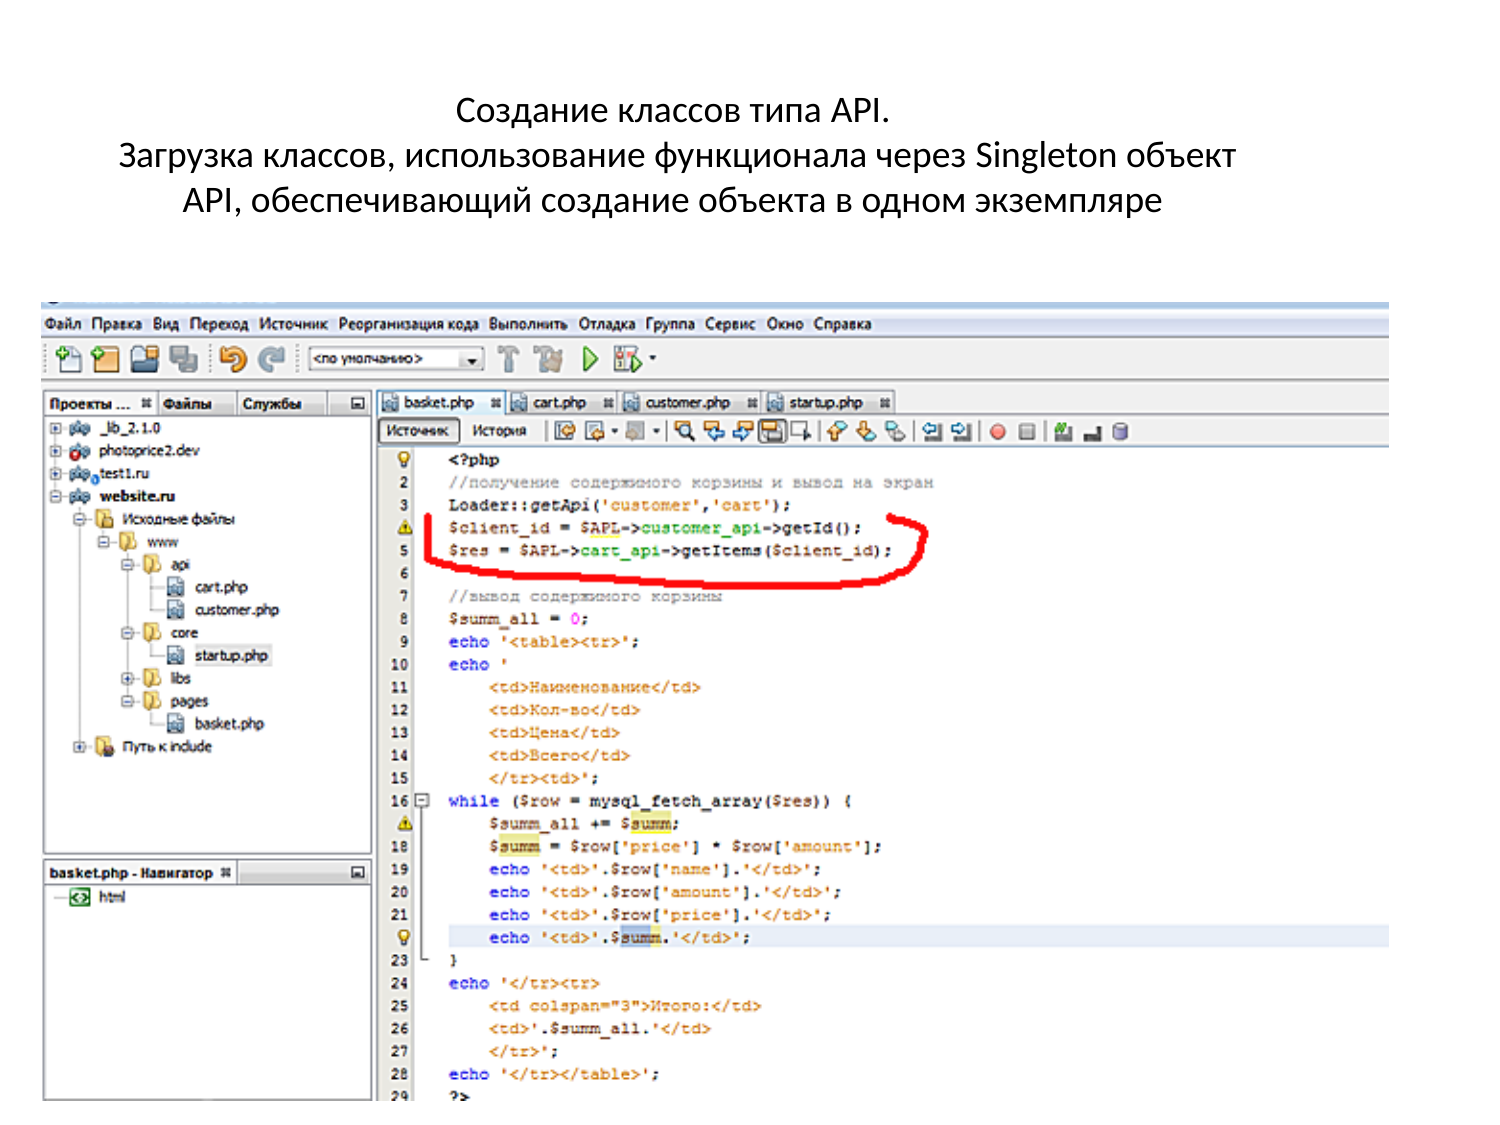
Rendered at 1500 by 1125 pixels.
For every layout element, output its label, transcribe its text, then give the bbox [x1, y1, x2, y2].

picture [41, 302, 1390, 1101]
text_box Создание классов типа API. Загрузка классов, использование функционала через Singleton объект API, обеспечивающий создание объекта в одном экземпляре [100, 78, 1255, 228]
